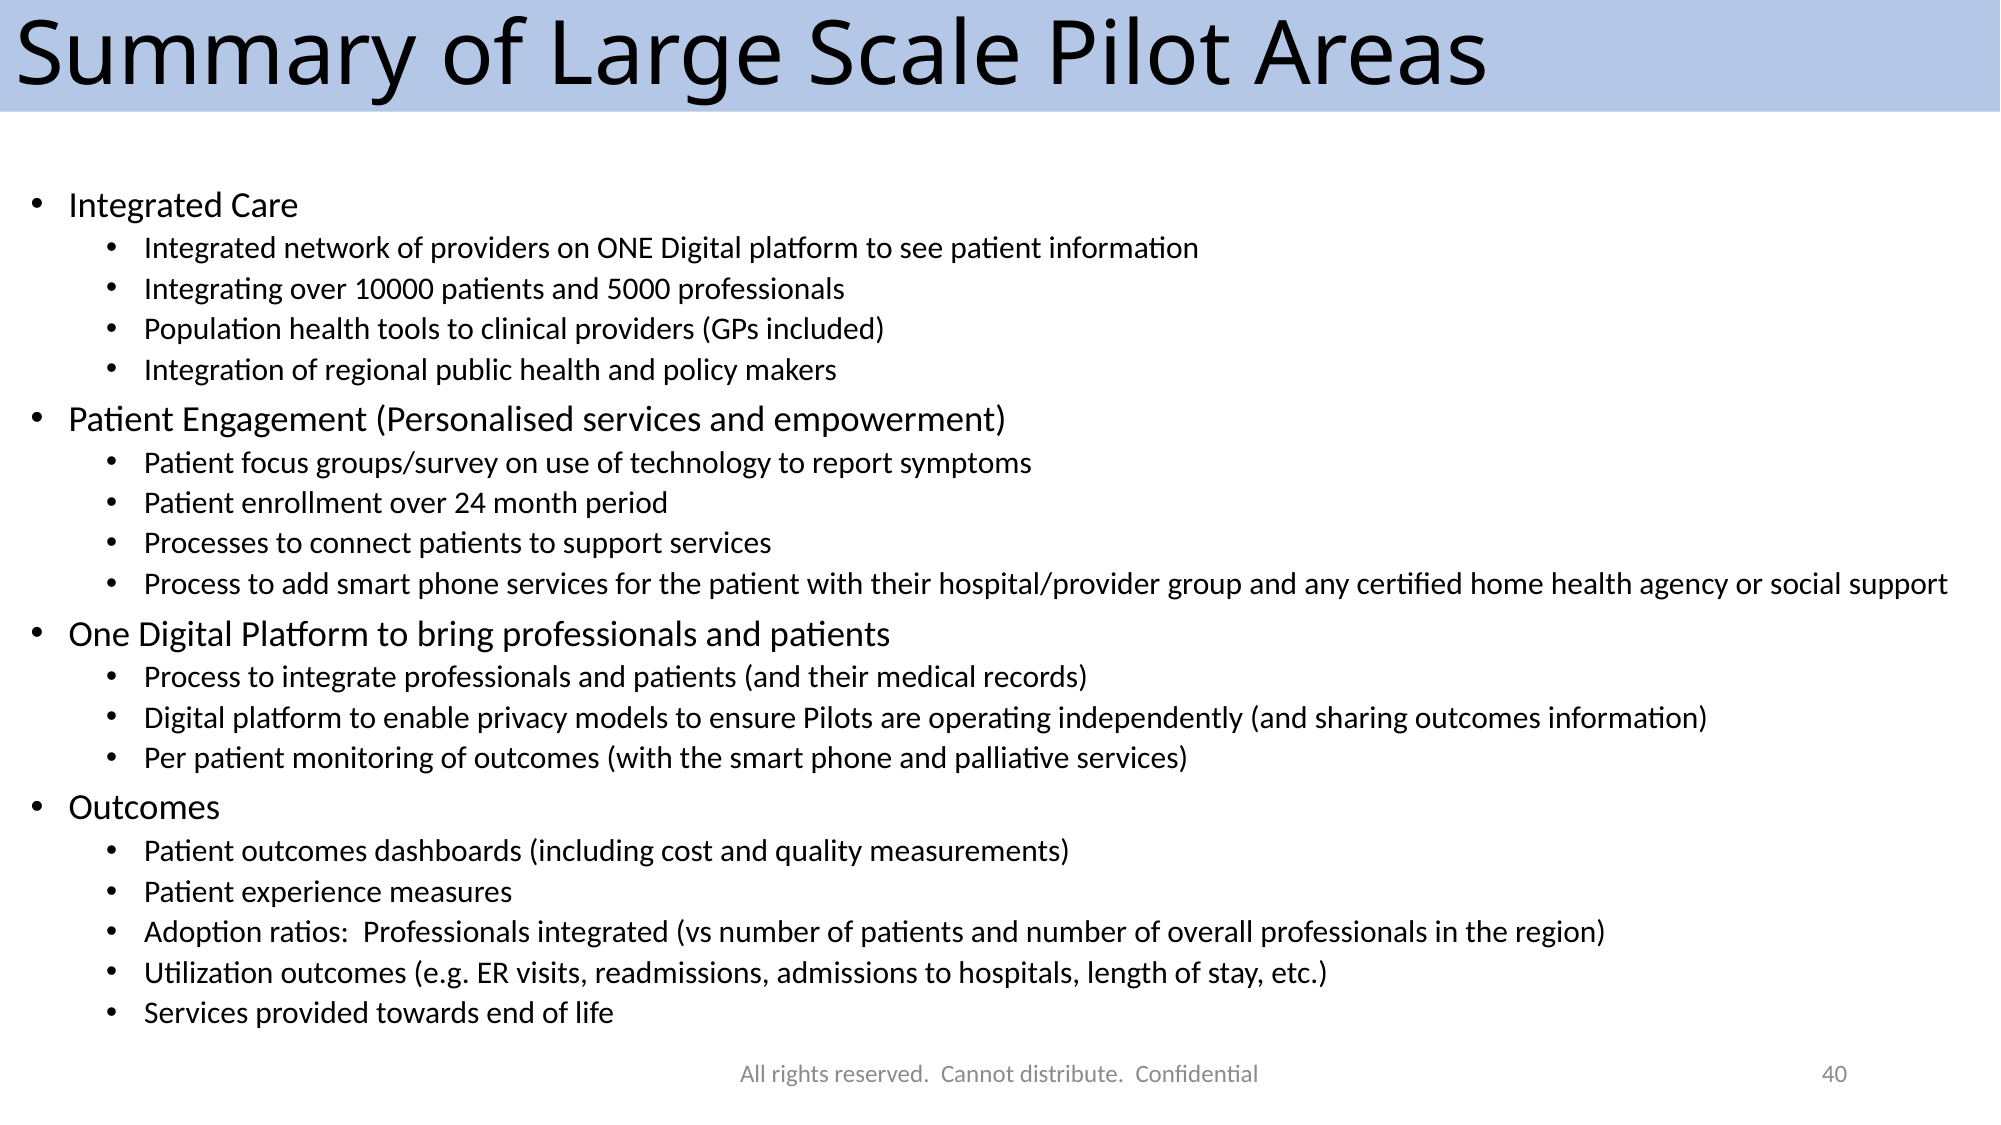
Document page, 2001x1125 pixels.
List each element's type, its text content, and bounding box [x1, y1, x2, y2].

title Summary of Large Scale Pilot Areas [0, 0, 2000, 112]
slide_number 40 [1412, 1042, 1863, 1103]
footer All rights reserved. Cannot distribute. Confidential [662, 1042, 1338, 1103]
list Integrated Care Integrated network of providers on ONE Digital platform to see patient information Integrating over 10000 patients and 5000 professionals Population health tools to clinical providers (GPs included) Integration of regional public health and policy makers Patient Engagement (Personalised services and empowerment) Patient focus groups/survey on use of technology to report symptoms Patient enrollment over 24 month period Processes to connect patients to support services Process to add smart phone services for the patient with their hospital/provider group and any certified home health agency or social support One Digital Platform to bring professionals and patients Process to integrate professionals and patients (and their medical records) Digital platform to enable privacy models to ensure Pilots are operating independently (and sharing outcomes information) Per patient monitoring of outcomes (with the smart phone and palliative services) Outcomes Patient outcomes dashboards (including cost and quality measurements) Patient experience measures Adoption ratios: Professionals integrated (vs number of patients and number of overall professionals in the region) Utilization outcomes (e.g. ER visits, readmissions, admissions to hospitals, length of stay, etc.) Services provided towards end of life [15, 177, 2000, 1056]
